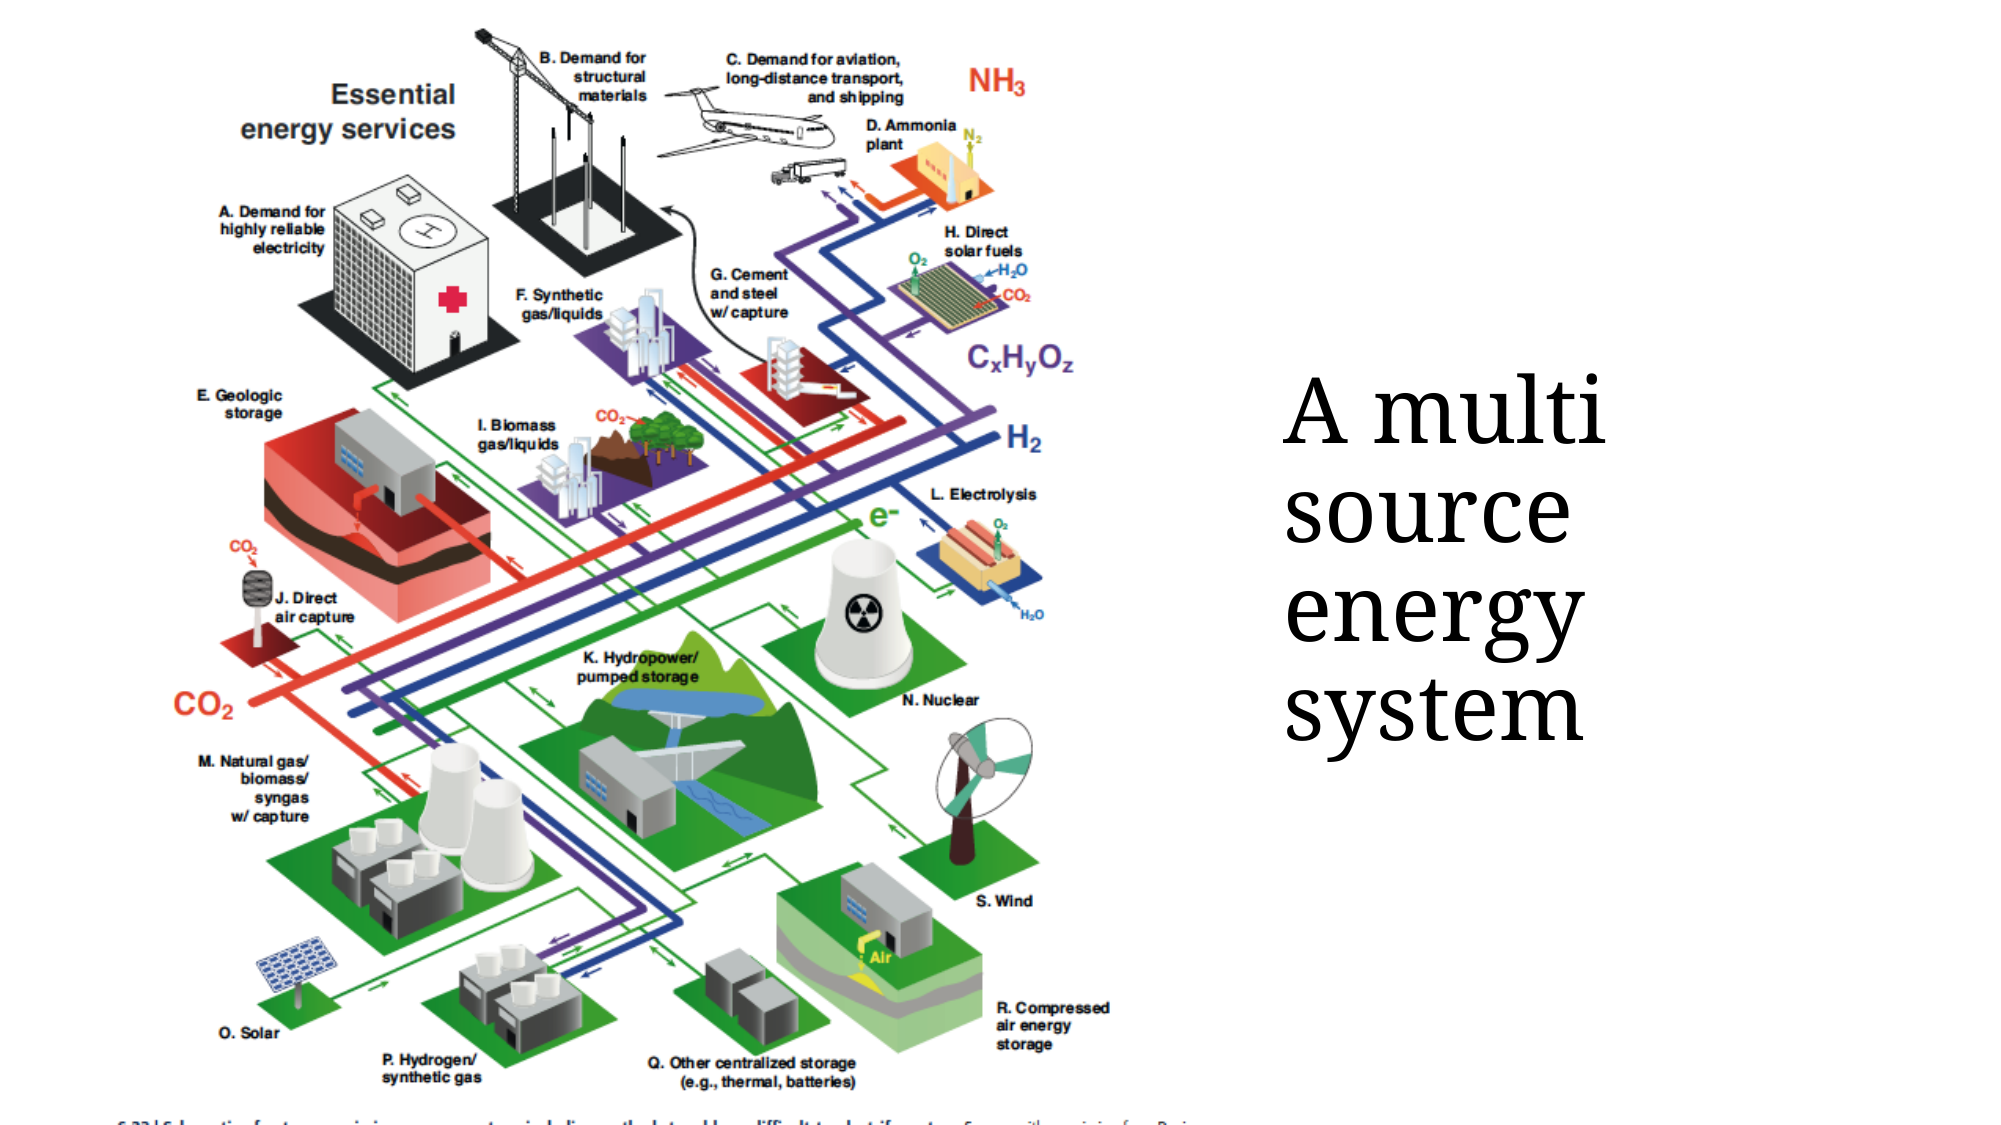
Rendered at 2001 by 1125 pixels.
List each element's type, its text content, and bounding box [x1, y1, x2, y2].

title A multi source energy system [1268, 453, 1891, 672]
picture [90, 0, 1220, 1125]
